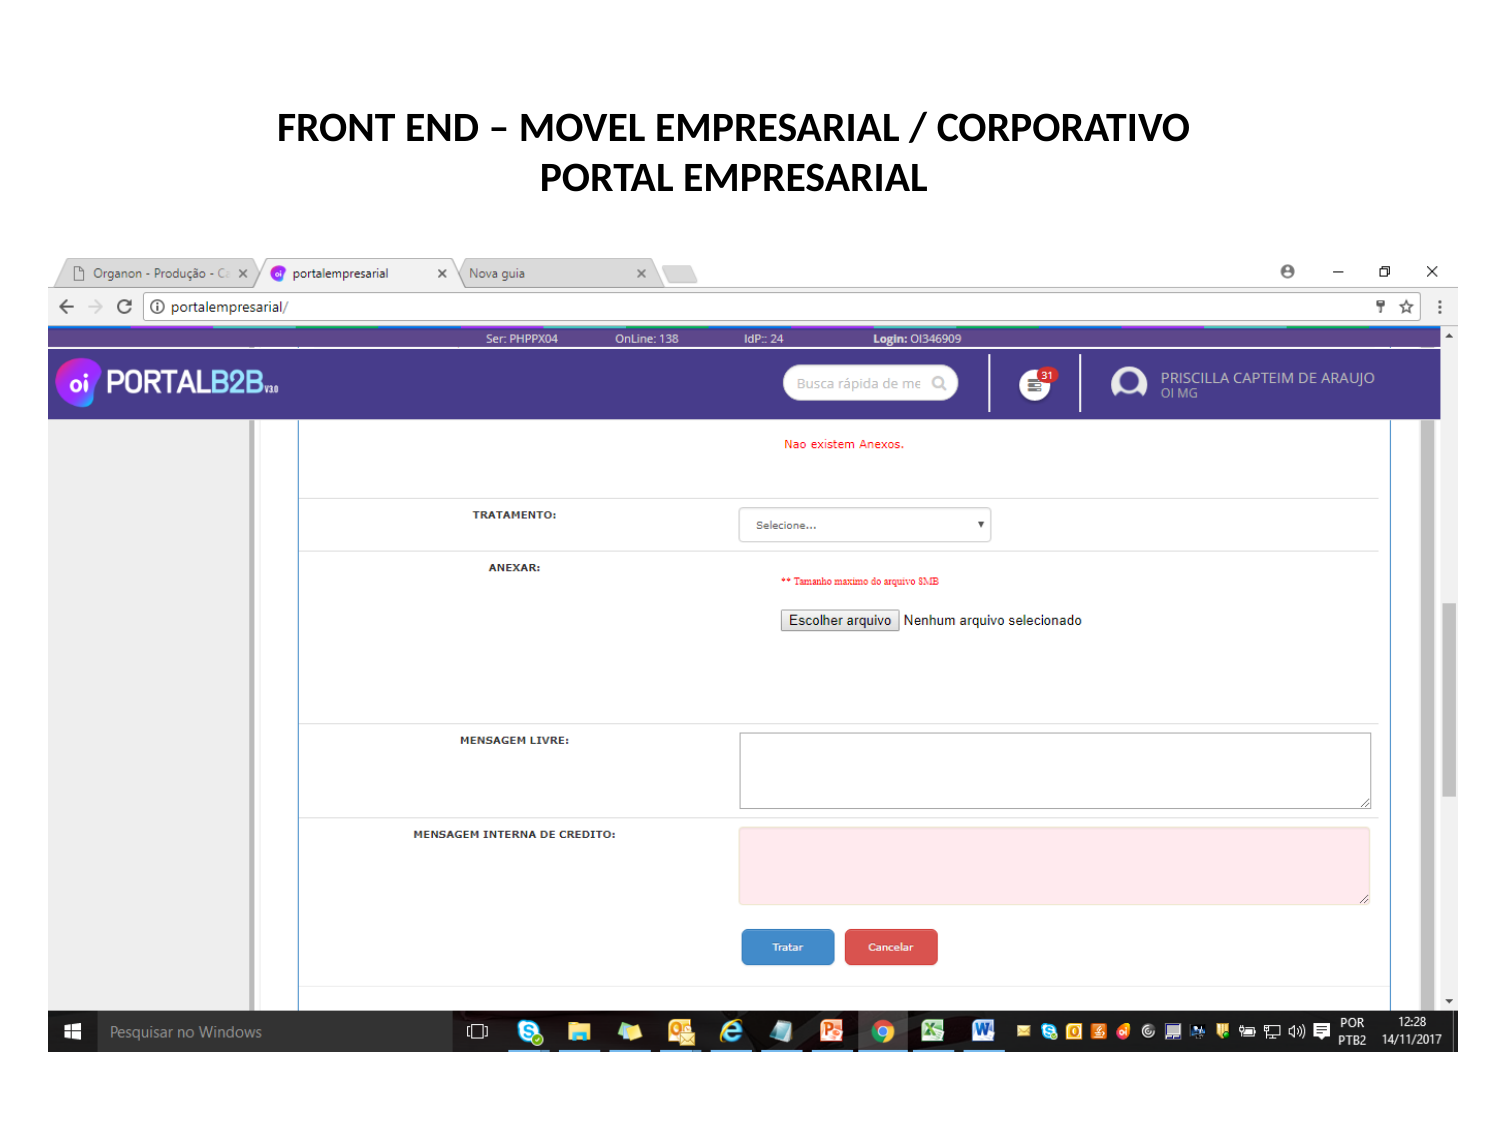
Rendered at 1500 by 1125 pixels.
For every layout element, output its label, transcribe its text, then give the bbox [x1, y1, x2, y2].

picture [47, 258, 1459, 1052]
text_box FRONT END – MOVEL EMPRESARIAL / CORPORATIVO PORTAL EMPRESARIAL [87, 99, 1381, 206]
